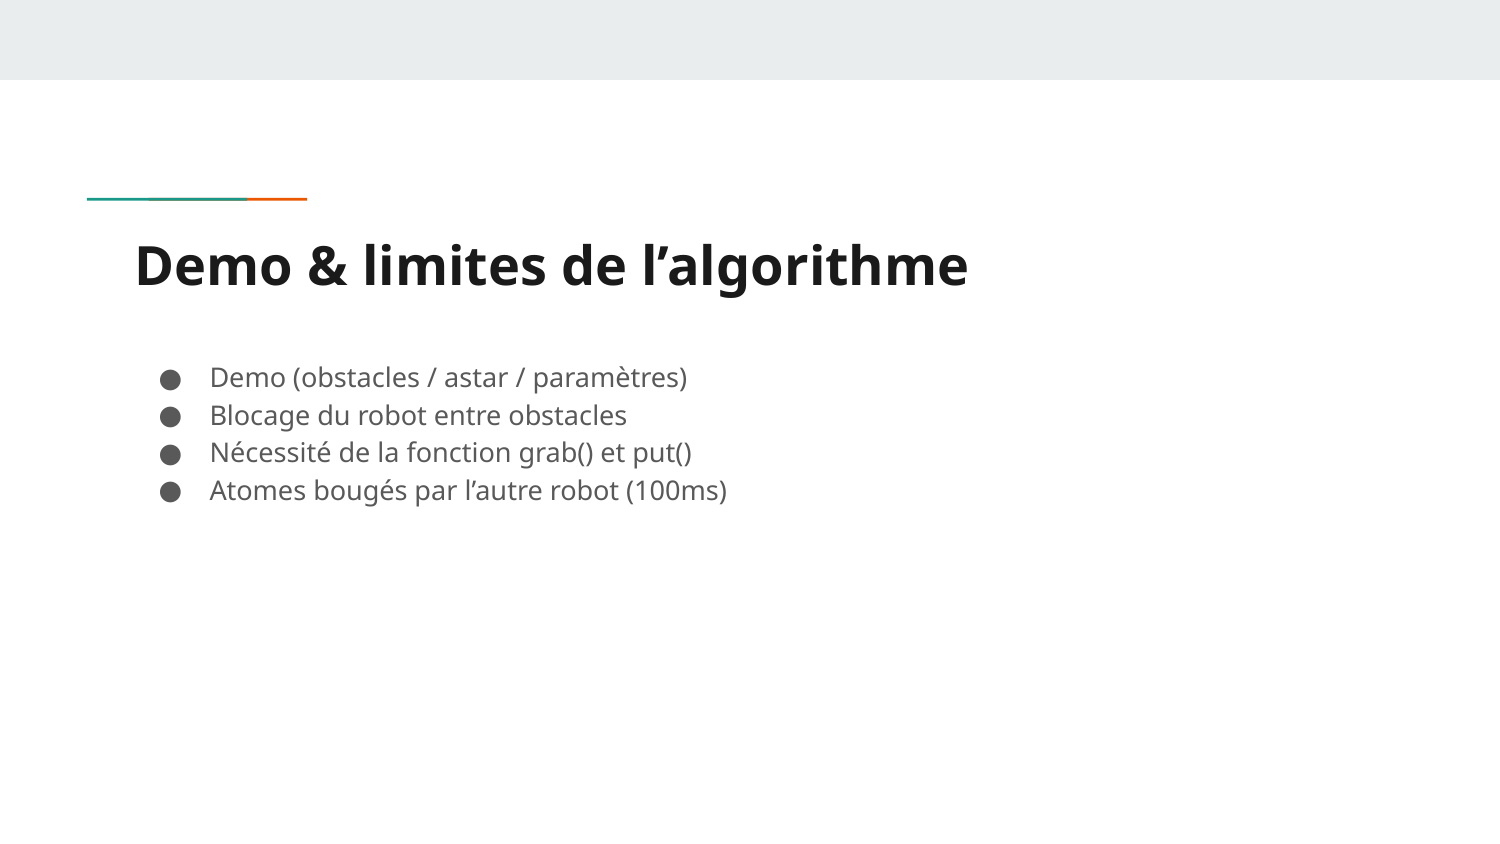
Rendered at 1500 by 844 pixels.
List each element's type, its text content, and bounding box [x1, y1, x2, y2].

list Demo (obstacles / astar / paramètres) Blocage du robot entre obstacles Nécessité de la fonction grab() et put() Atomes bougés par l’autre robot (100ms) [119, 341, 1381, 712]
title Demo & limites de l’algorithme [119, 216, 1381, 305]
